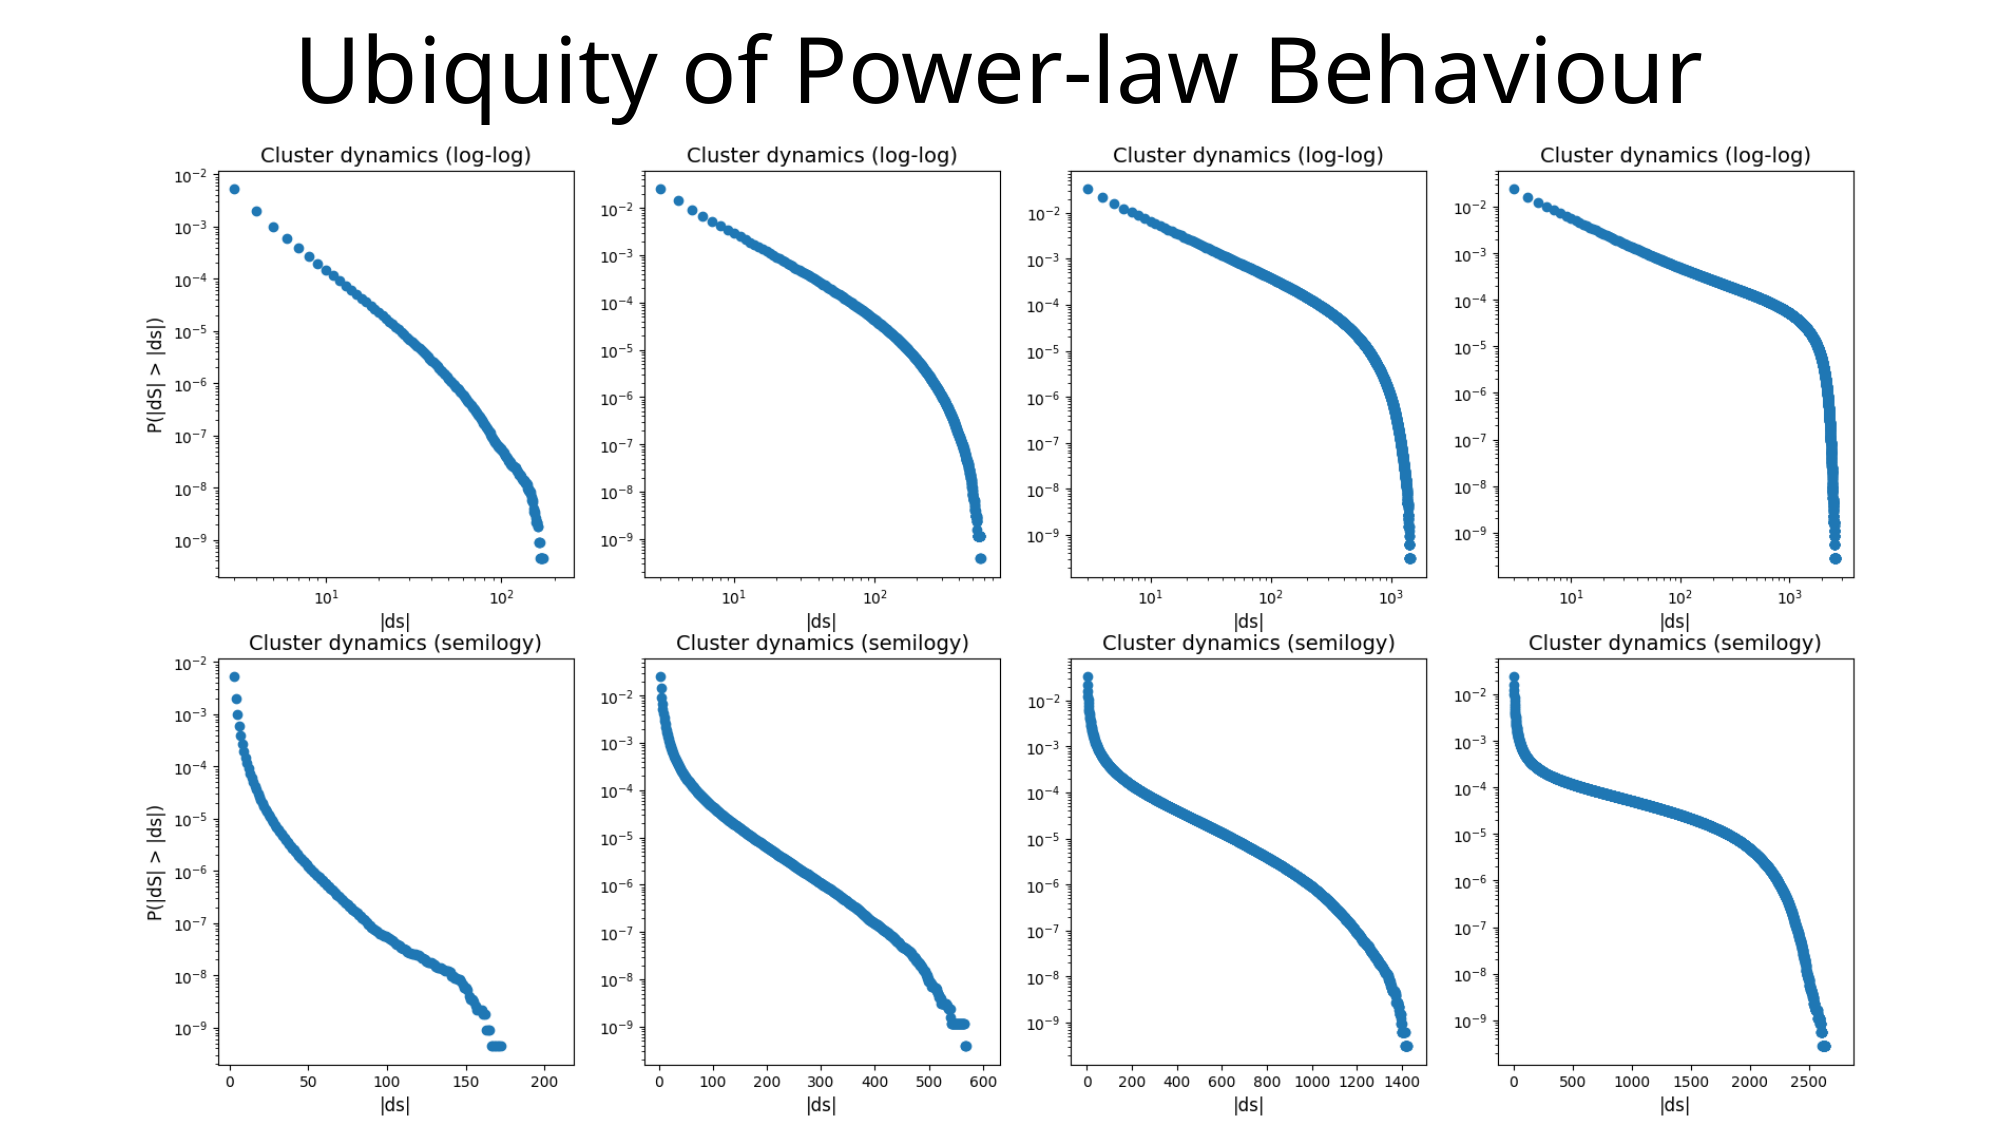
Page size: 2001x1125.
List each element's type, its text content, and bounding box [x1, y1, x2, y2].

picture [137, 136, 1863, 1125]
title Ubiquity of Power-law Behaviour [137, 0, 1863, 136]
